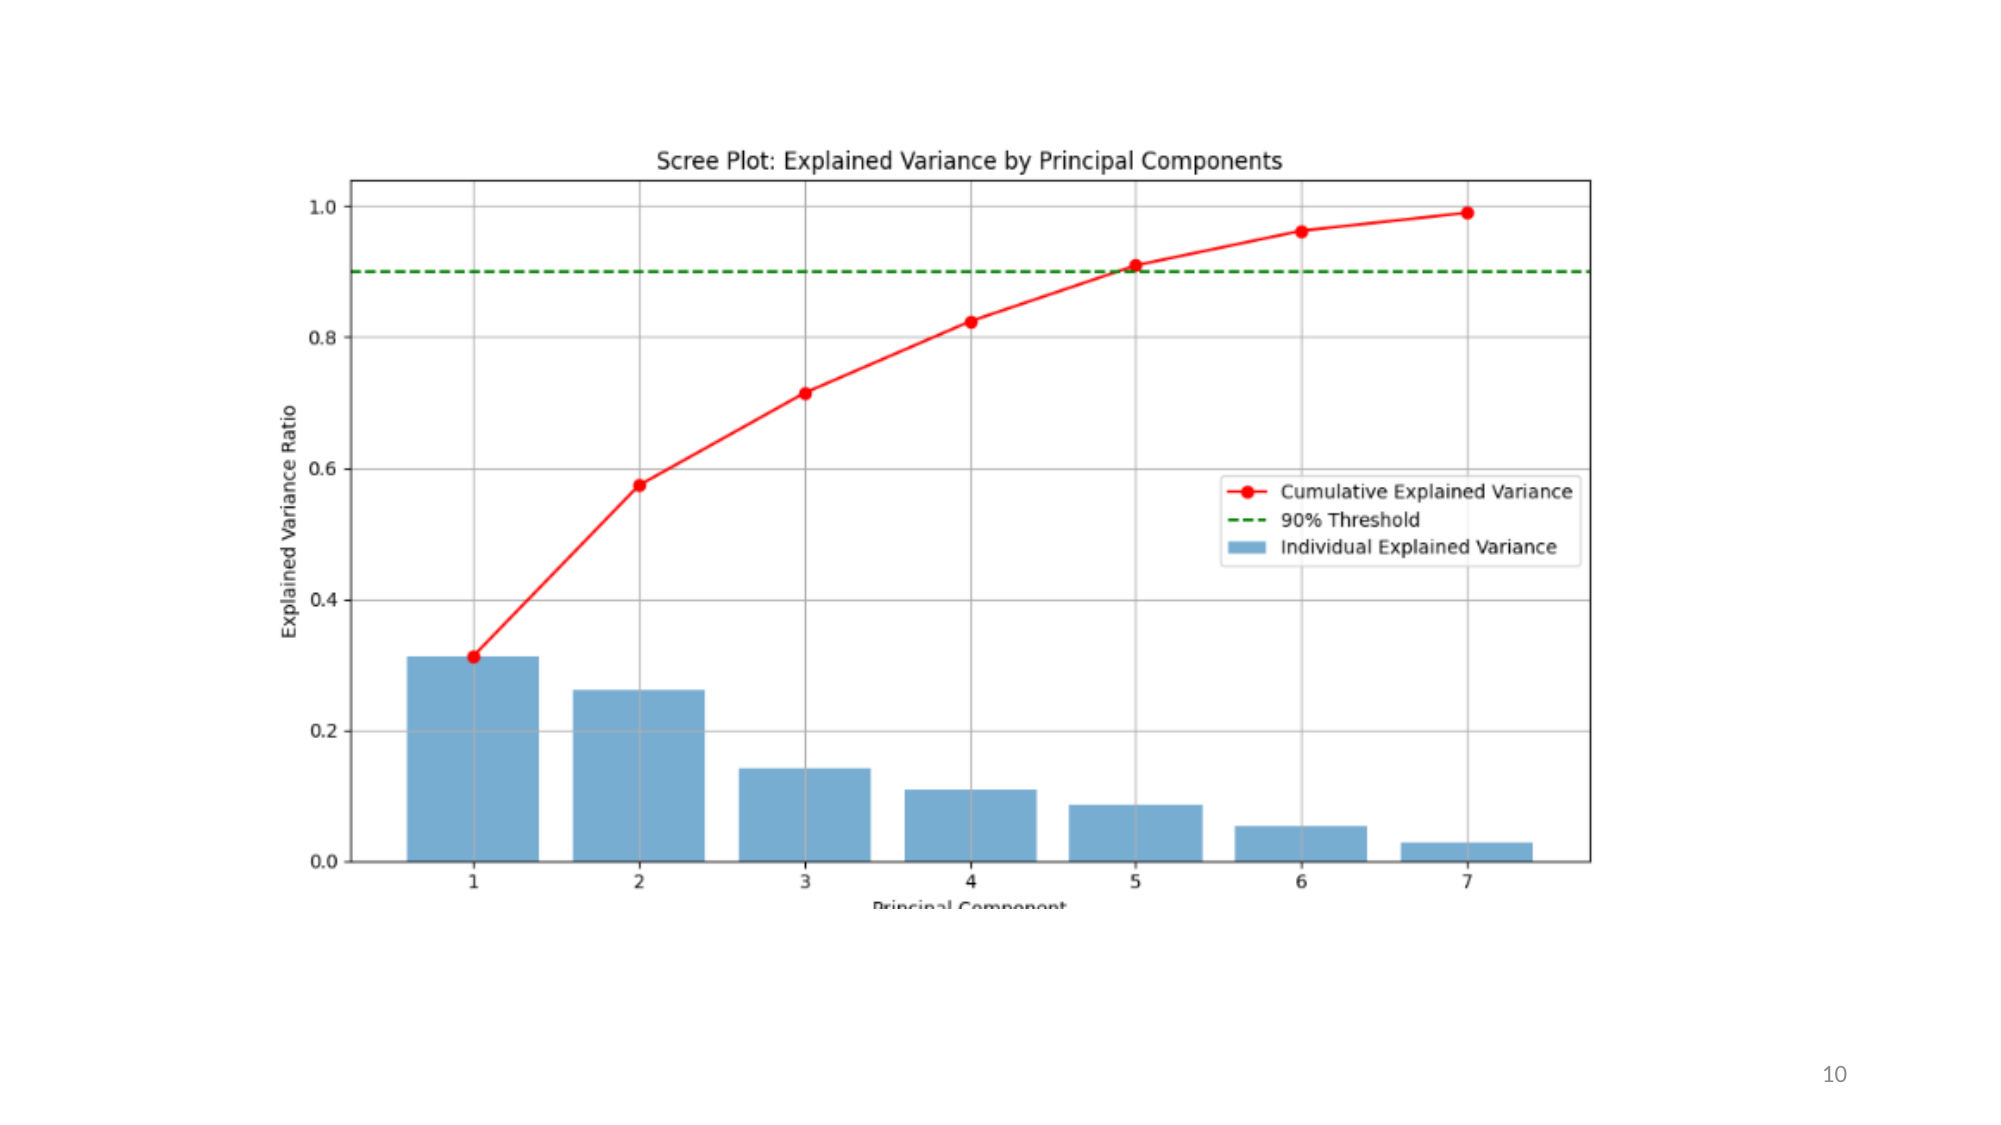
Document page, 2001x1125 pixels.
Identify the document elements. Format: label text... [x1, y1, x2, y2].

picture [265, 144, 1609, 909]
slide_number 10 [1412, 1042, 1863, 1103]
